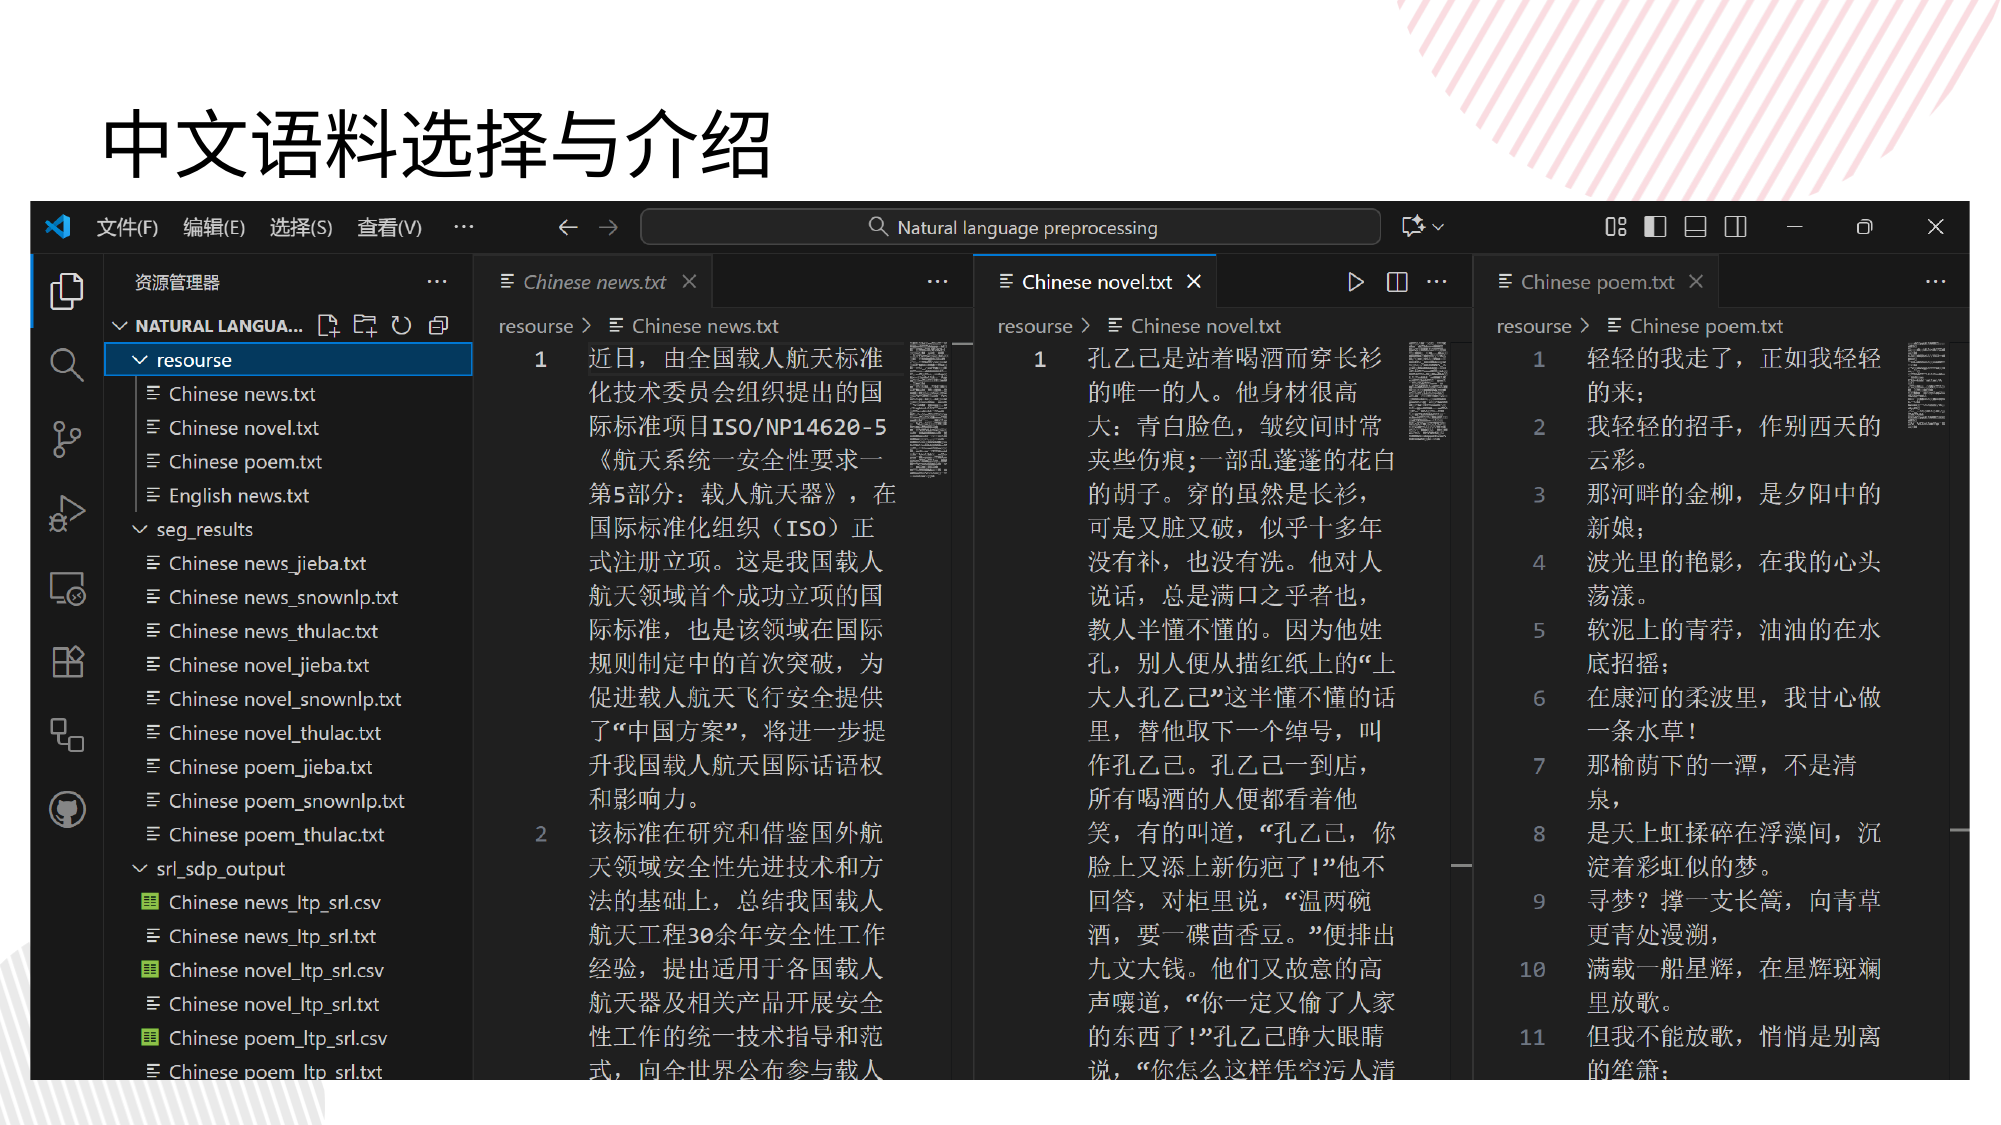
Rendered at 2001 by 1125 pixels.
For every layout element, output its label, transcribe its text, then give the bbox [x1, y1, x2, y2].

title 中文语料选择与介绍 [99, 87, 1900, 188]
picture [29, 200, 1971, 1080]
